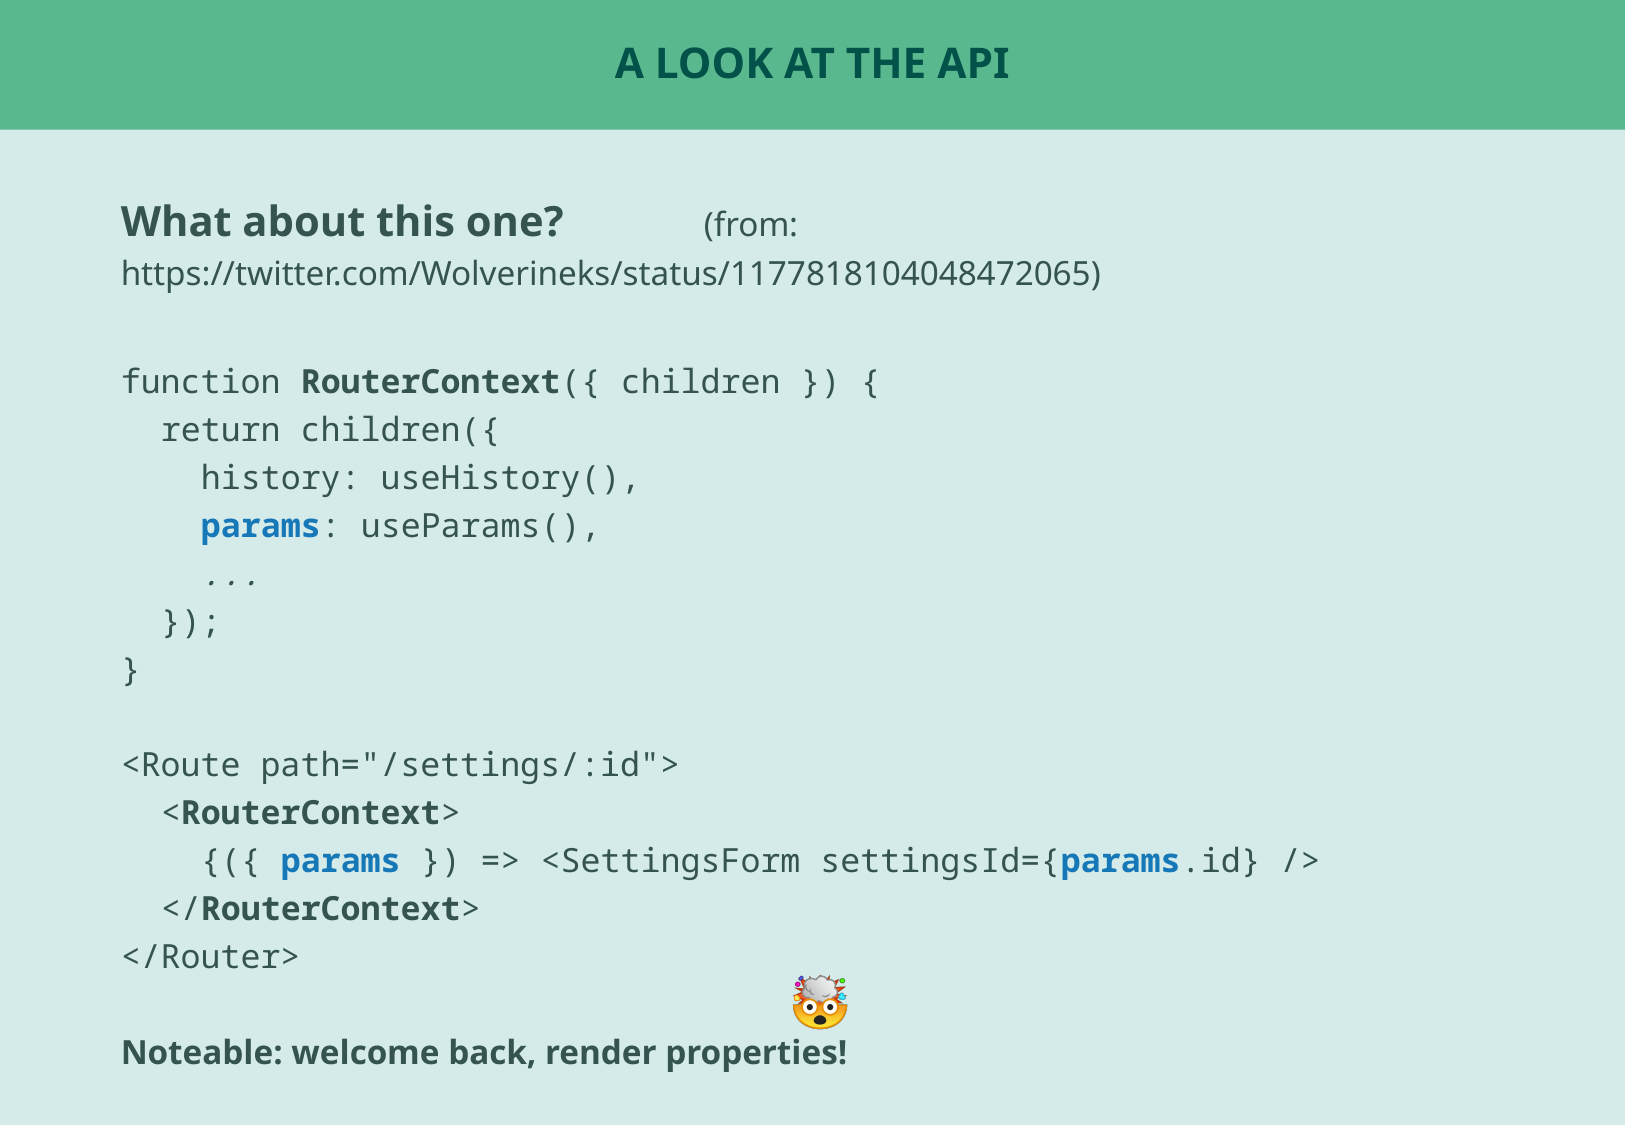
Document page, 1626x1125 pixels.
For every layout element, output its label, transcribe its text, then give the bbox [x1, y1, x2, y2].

picture [791, 973, 849, 1031]
title A look at the api [0, 0, 1625, 130]
text_box What about this one? (from: https://twitter.com/Wolverineks/status/1177818104048472065) function RouterContext({ children }) { return children({ history: useHistory(), params: useParams(), ... }); } <Route path="/settings/:id"> <RouterContext> {({ params }) => <SettingsForm settingsId={params.id} /> </RouterContext> </Router> Noteable: welcome back, render properties! [106, 177, 1625, 1125]
